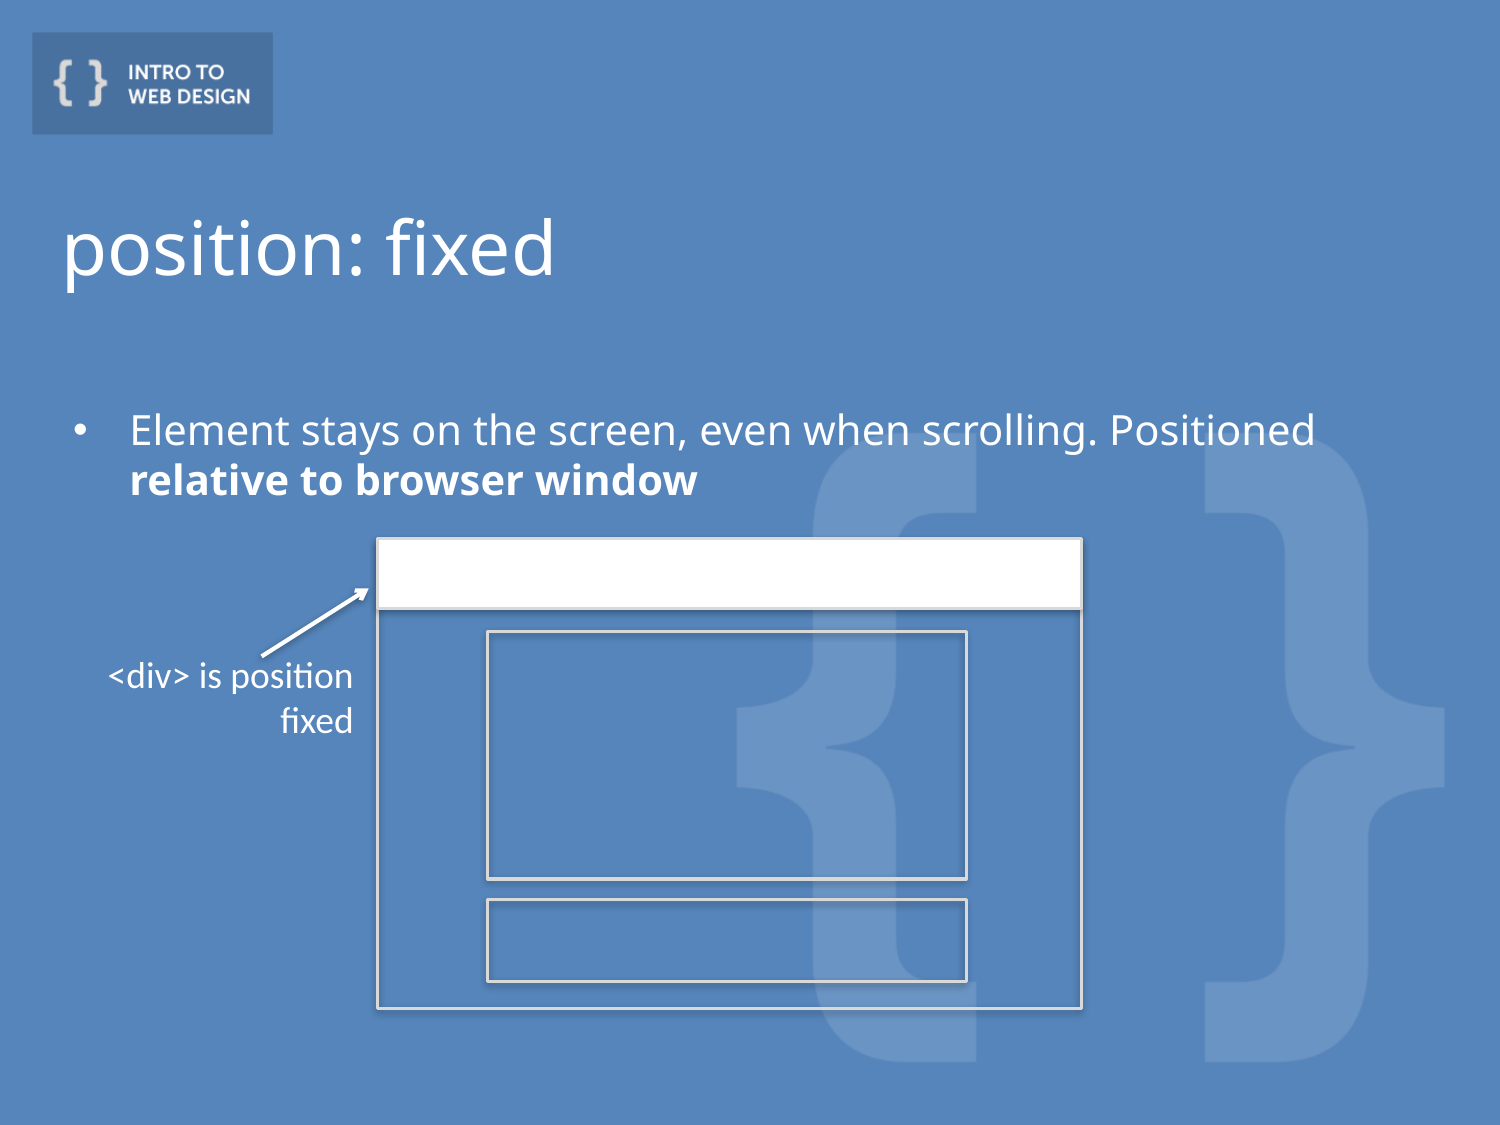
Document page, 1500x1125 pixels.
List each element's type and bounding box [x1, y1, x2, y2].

text_box [261, 588, 369, 657]
picture [0, 0, 1500, 1125]
